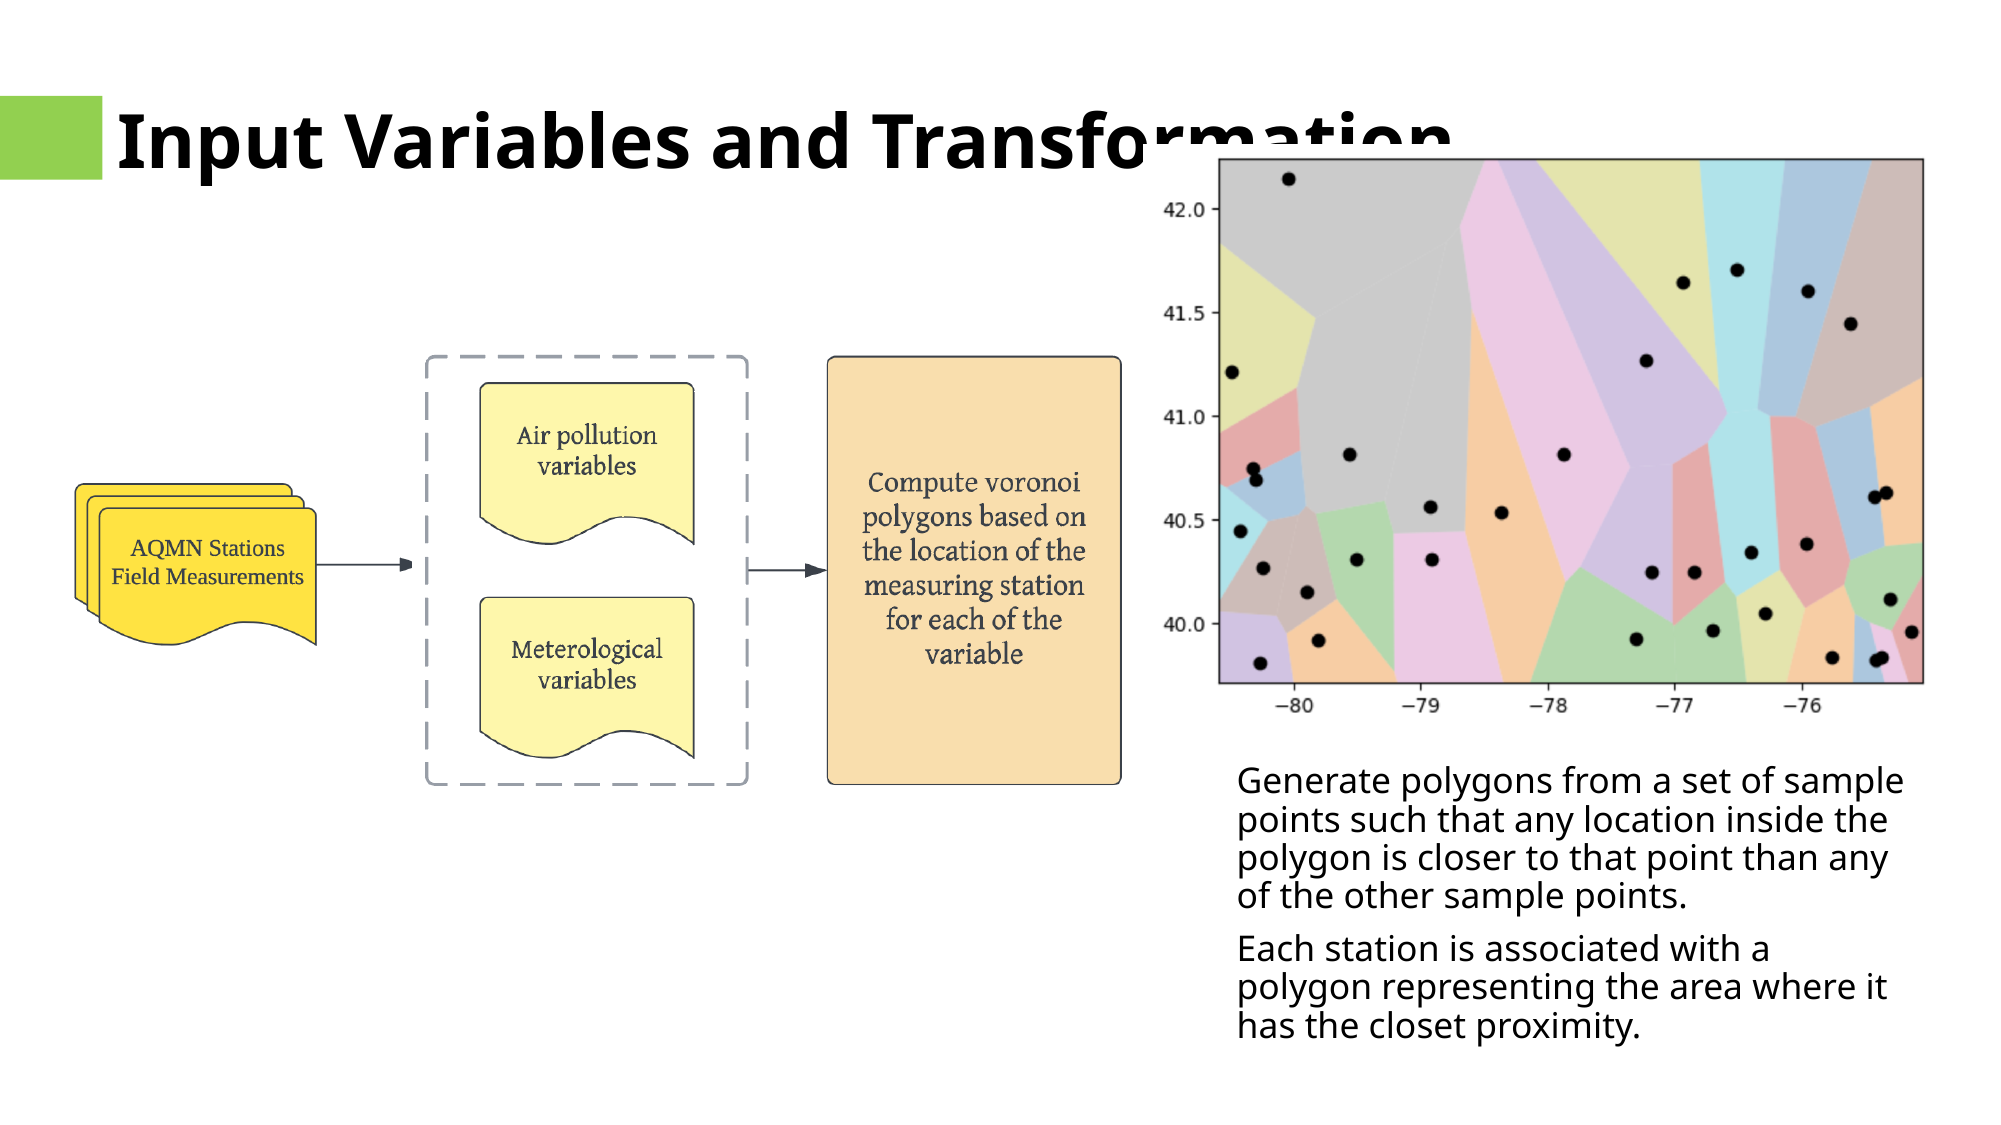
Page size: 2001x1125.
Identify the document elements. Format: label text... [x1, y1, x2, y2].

text_box [0, 95, 103, 181]
picture [1143, 144, 1942, 732]
text_box Input Variables and Transformation [102, 95, 1828, 193]
picture [72, 329, 1142, 796]
text_box Generate polygons from a set of sample points such that any location inside the polygon is closer to that point than any of the other sample points. Each station is associated with a polygon representing the area where it has the closet proximity. [1221, 755, 1928, 1056]
